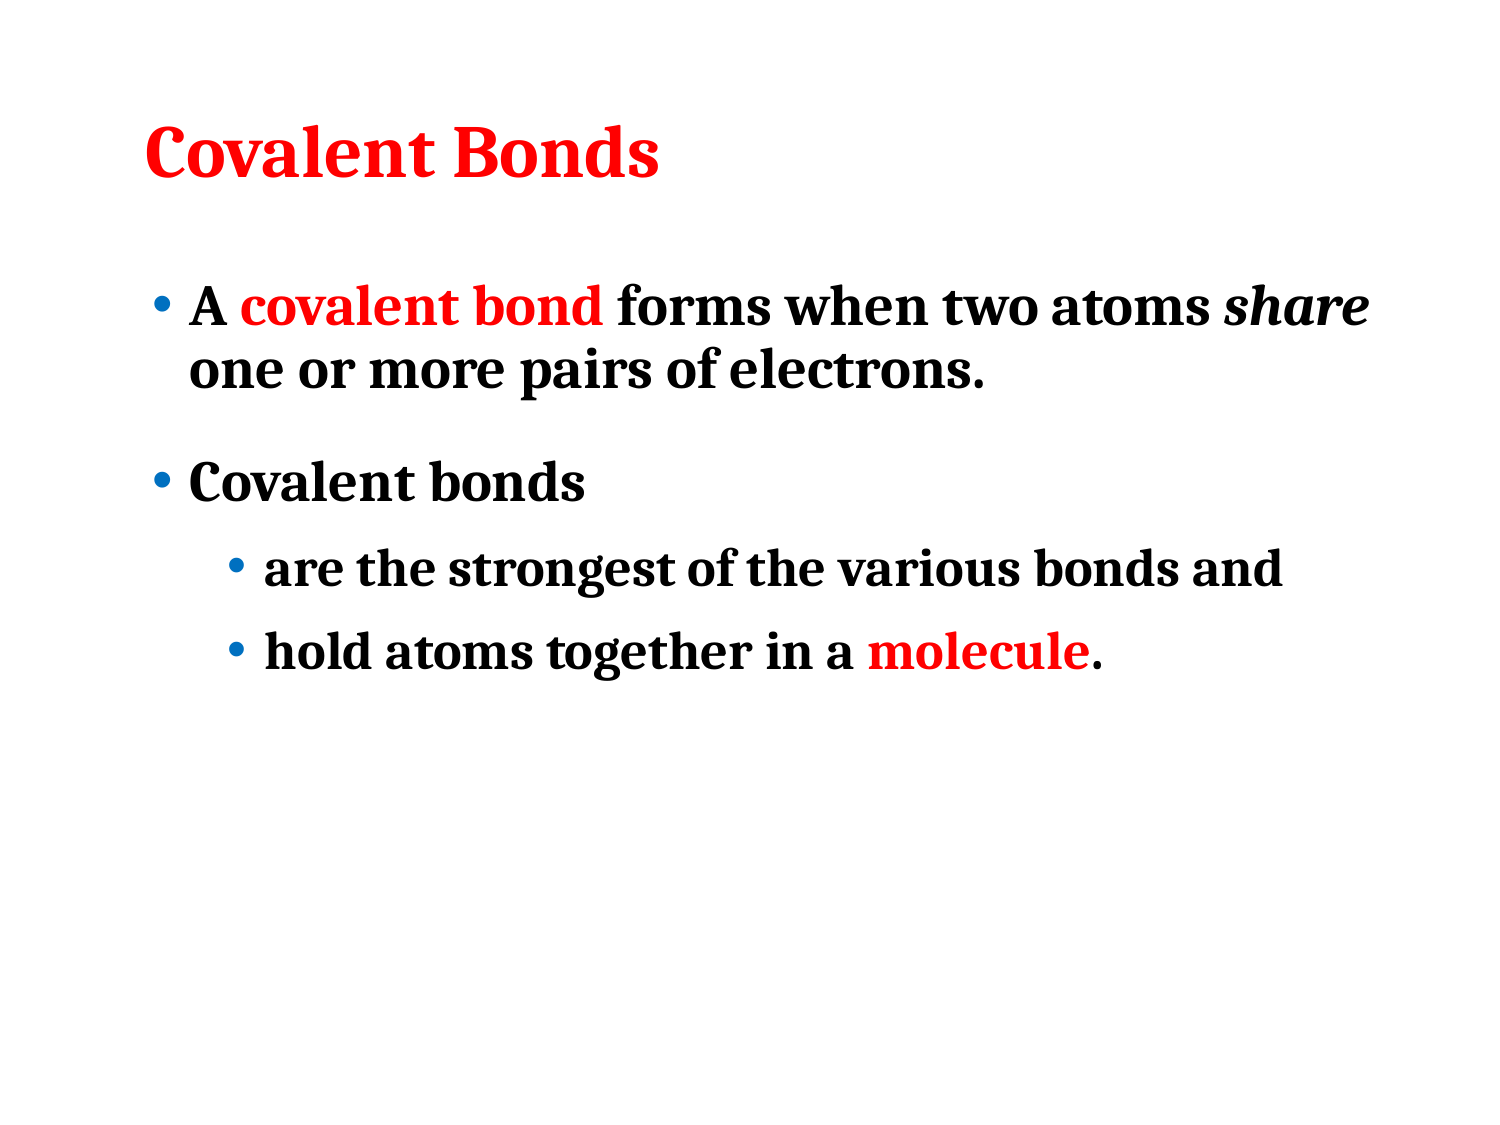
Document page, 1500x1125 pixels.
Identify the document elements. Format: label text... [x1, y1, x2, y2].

list A covalent bond forms when two atoms share one or more pairs of electrons. Covalent bonds are the strongest of the various bonds and hold atoms together in a molecule. [137, 268, 1449, 1014]
title Covalent Bonds [130, 105, 1456, 214]
